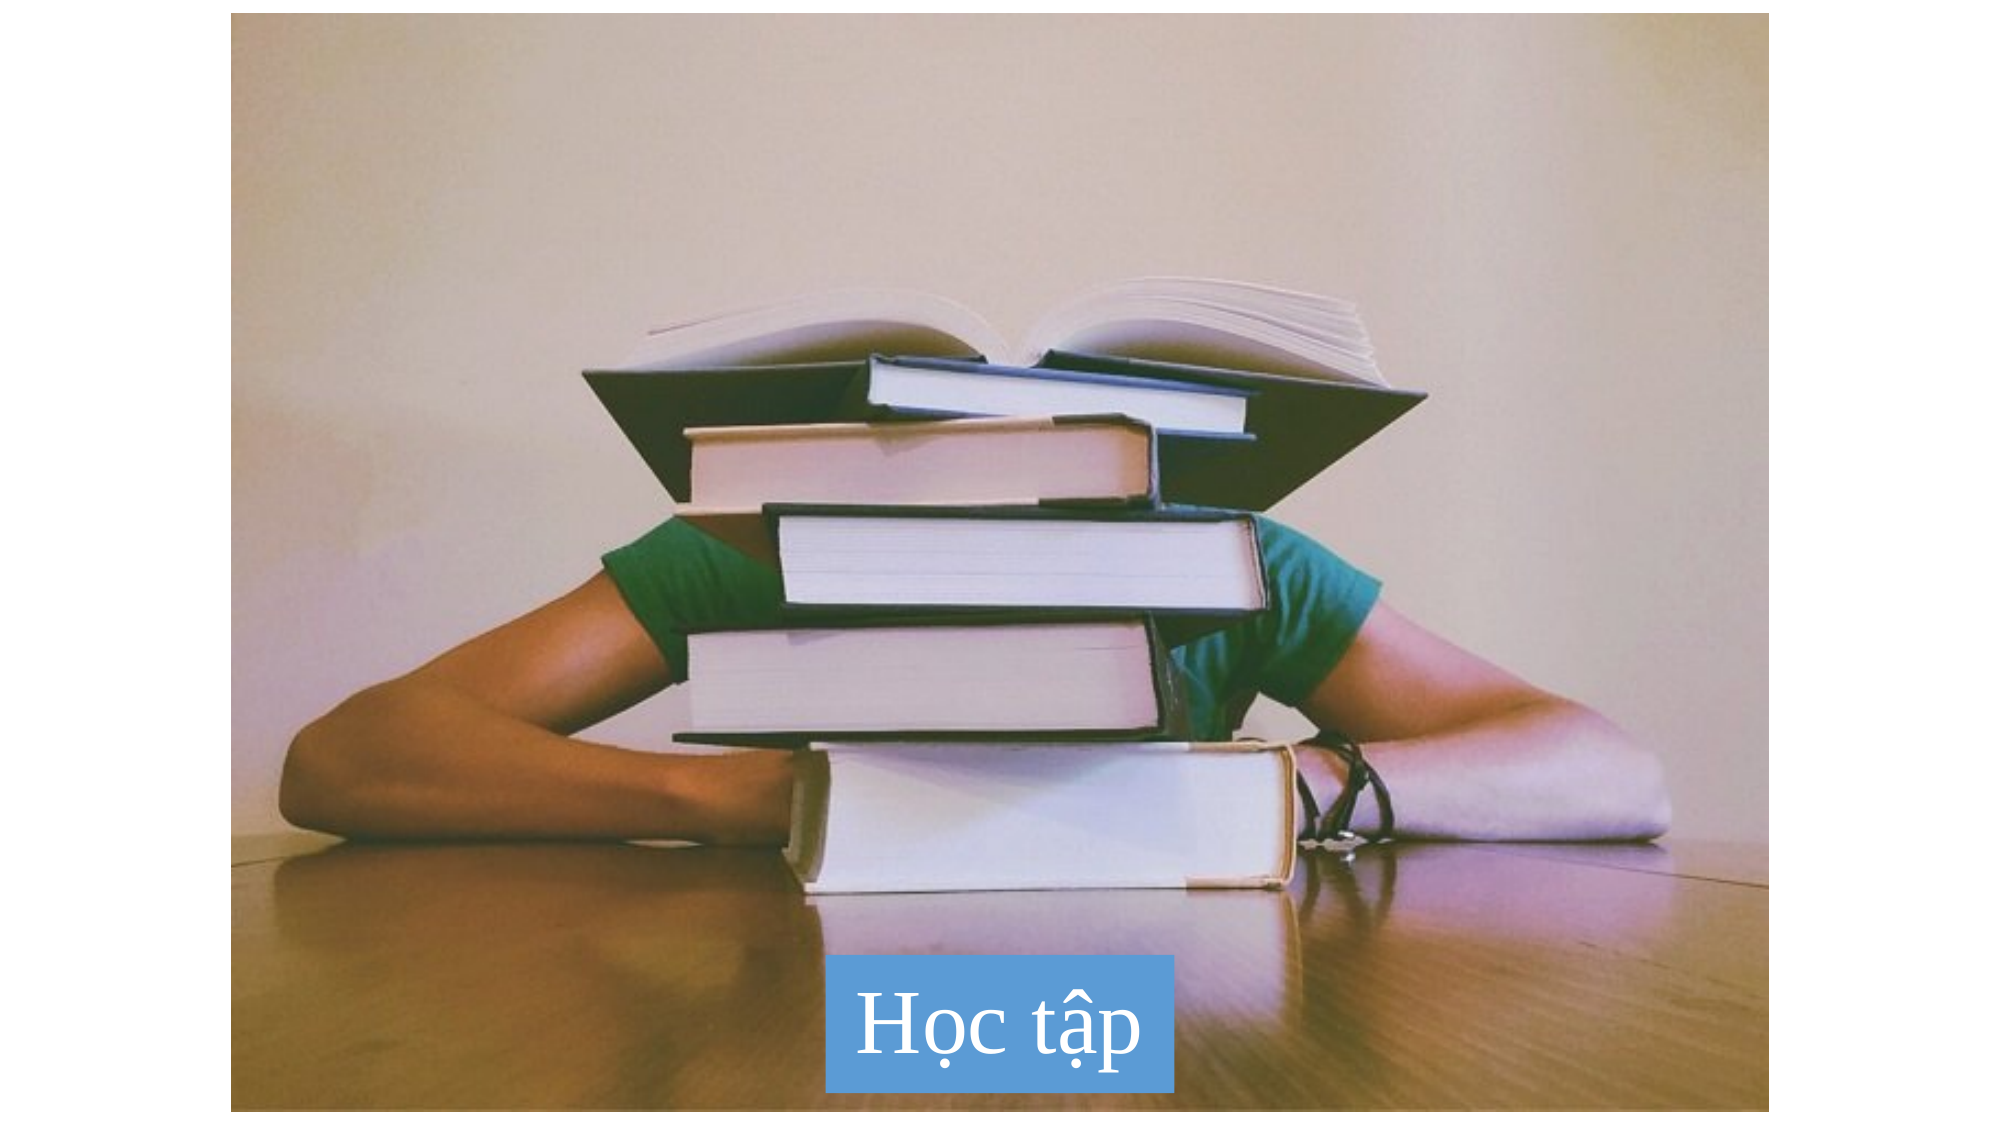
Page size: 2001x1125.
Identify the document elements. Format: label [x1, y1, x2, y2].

picture [231, 13, 1769, 1112]
